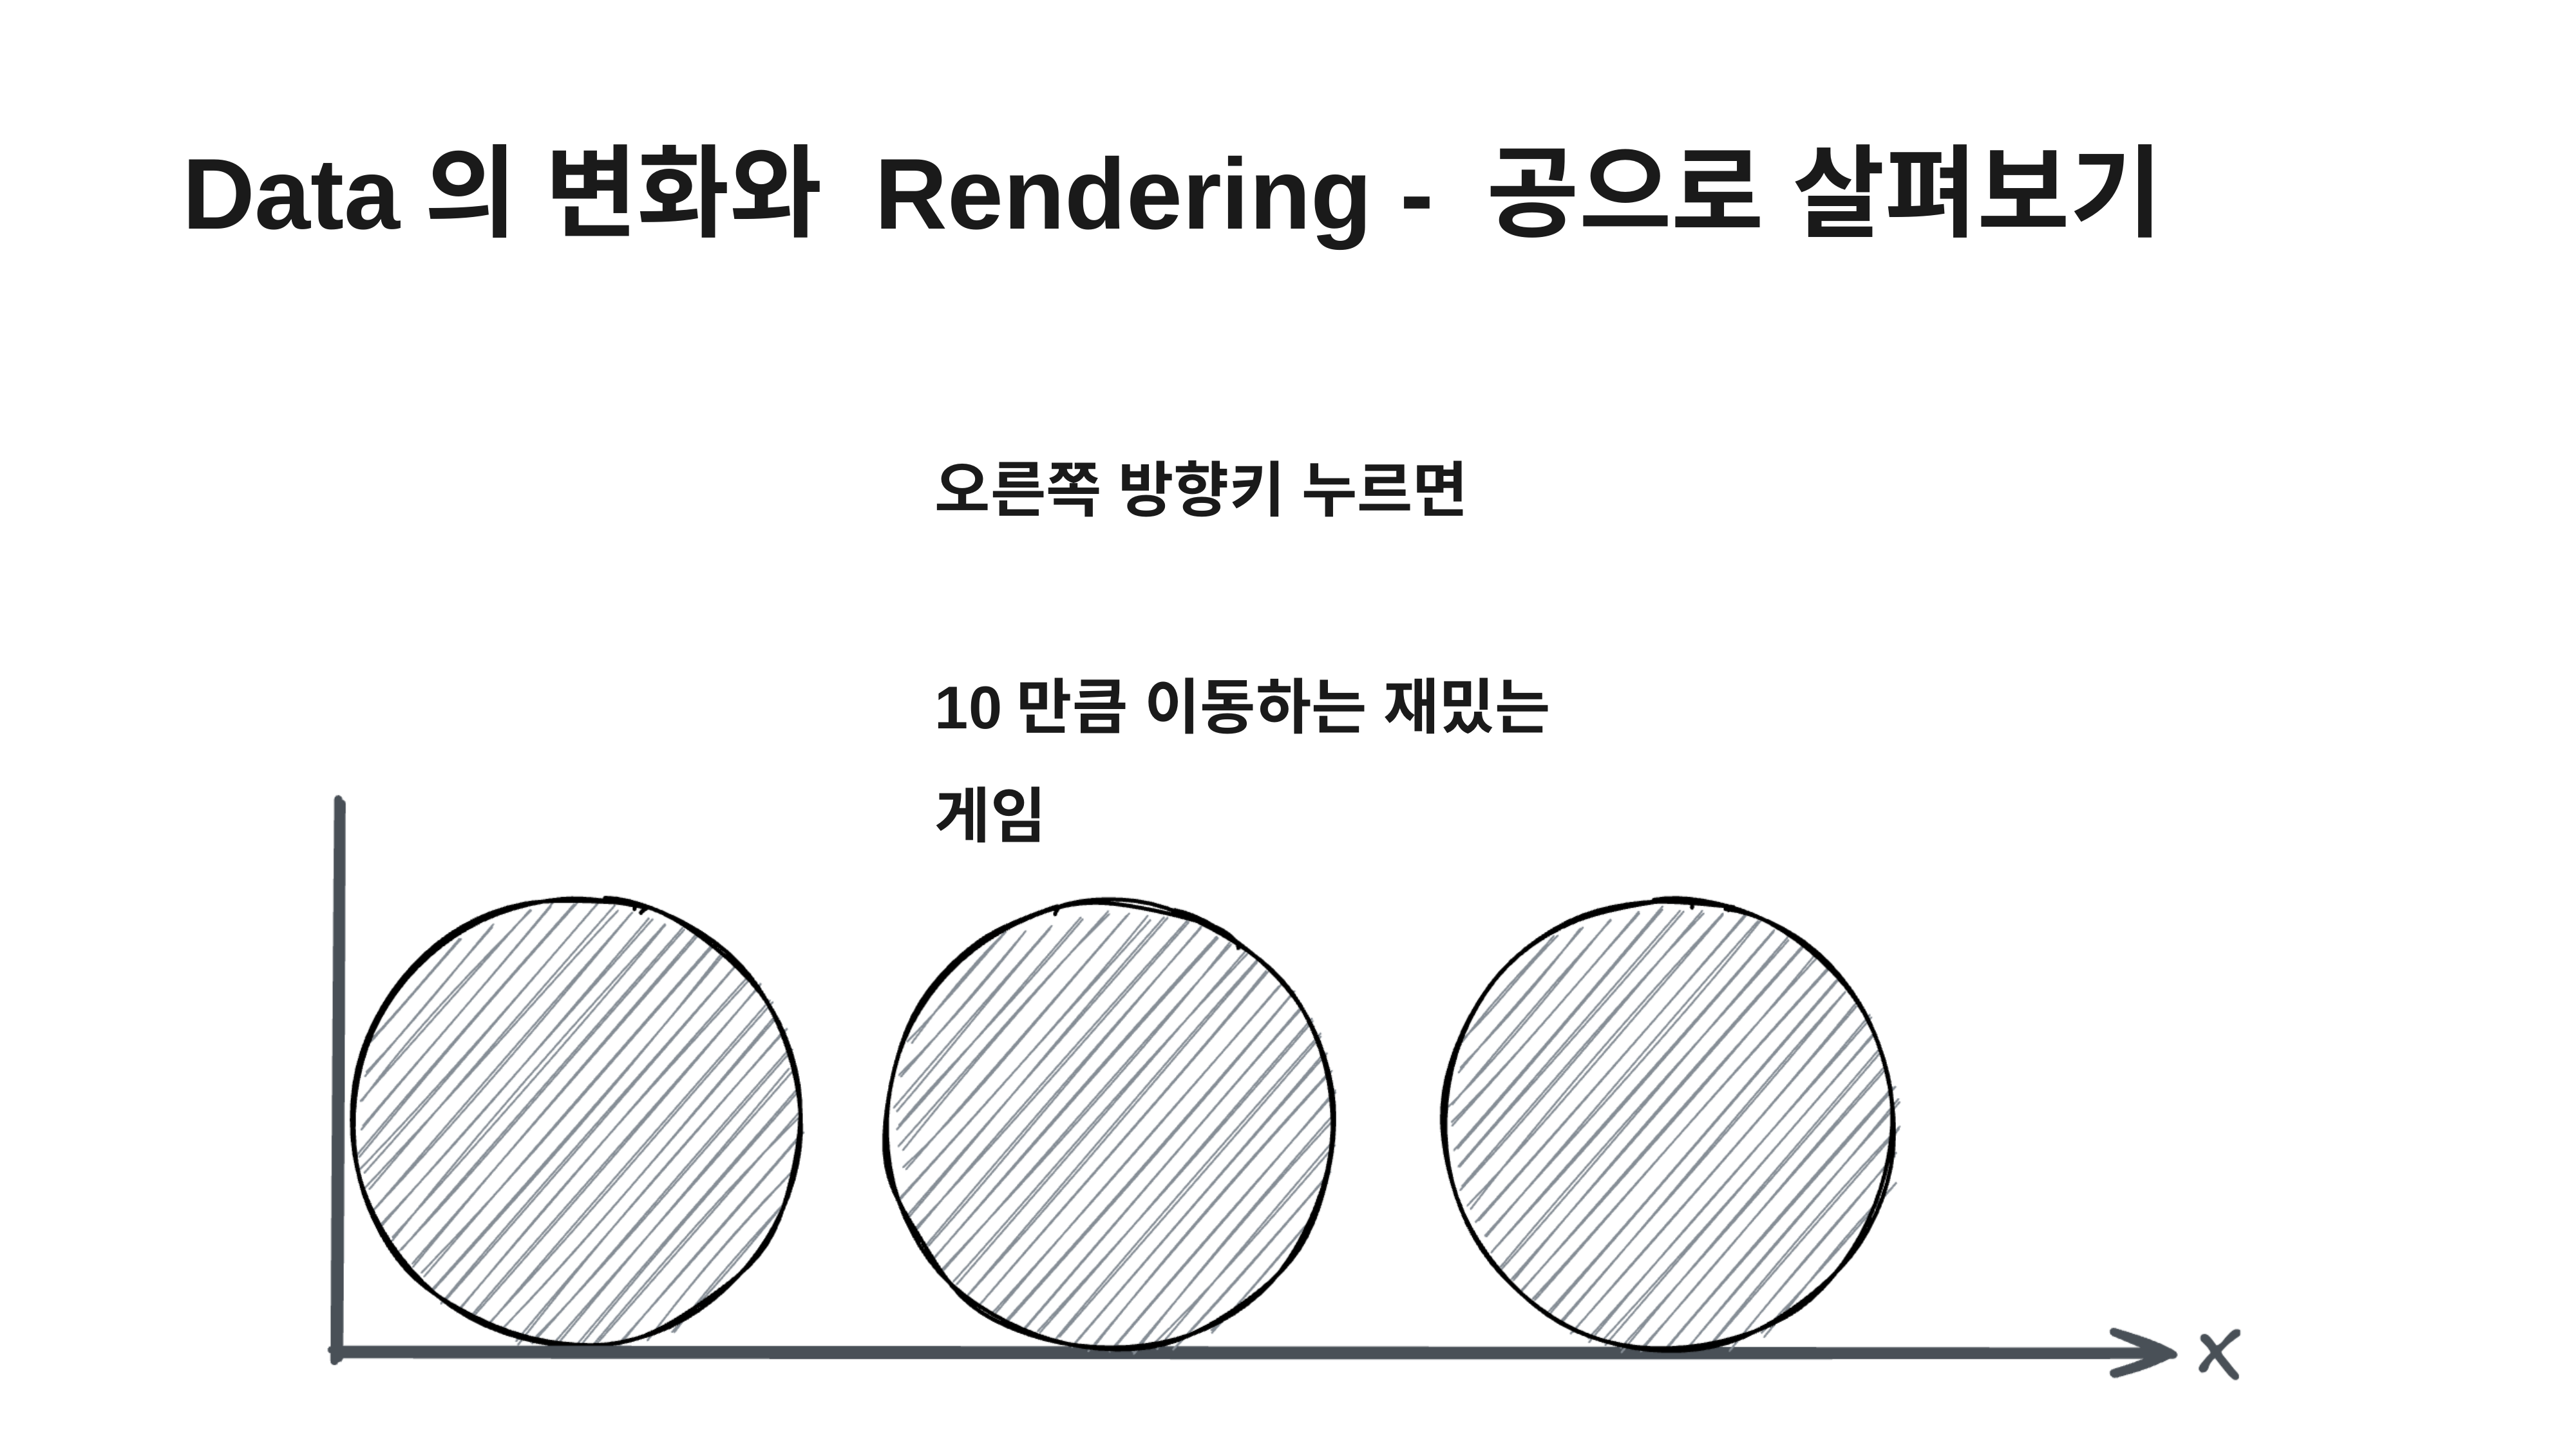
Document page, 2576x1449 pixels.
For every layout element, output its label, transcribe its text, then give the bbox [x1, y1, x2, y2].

title Data의 변화와 Rendering - 공으로 살펴보기 [156, 102, 2362, 397]
picture [312, 779, 2264, 1421]
text_box 오른쪽 방향키 누르면 10만큼 이동하는 재밌는 게임 [925, 405, 1651, 777]
